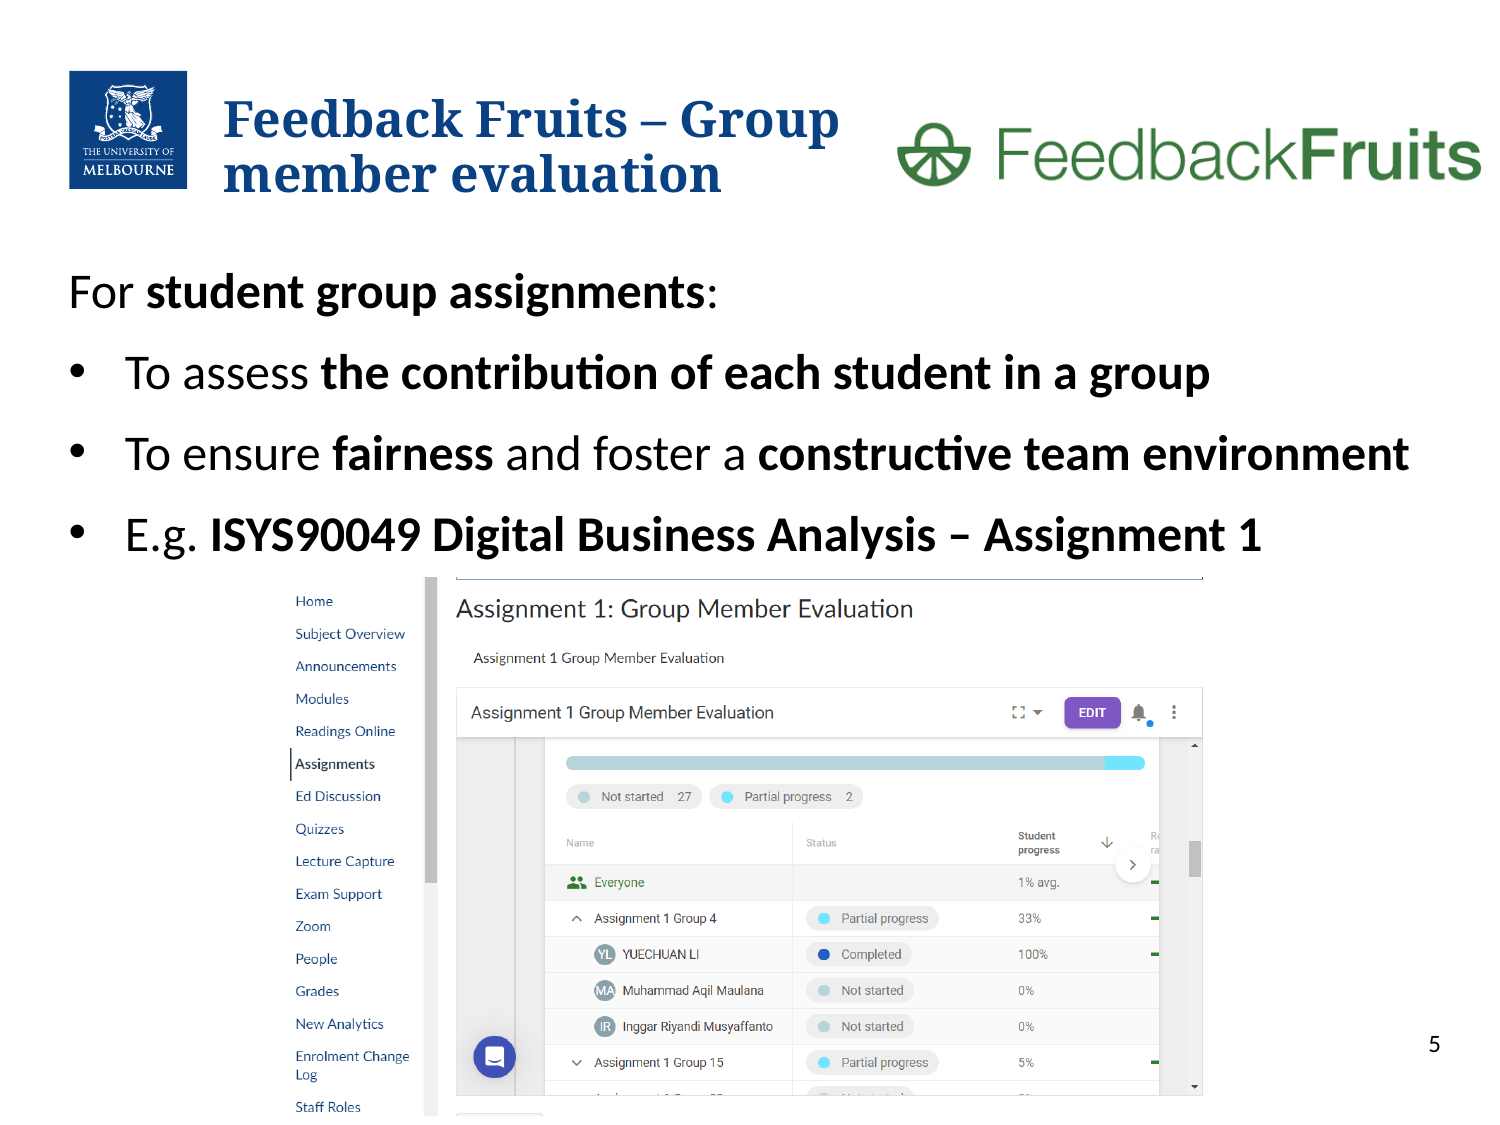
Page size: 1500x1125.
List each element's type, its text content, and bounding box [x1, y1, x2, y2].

slide_number 5 [1348, 1012, 1442, 1073]
title Feedback Fruits – Group member evaluation [208, 64, 970, 211]
picture [897, 111, 1483, 200]
picture [272, 577, 1228, 1116]
list For student group assignments: To assess the contribution of each student in a group To ensure fairness and foster a constructive team environment E.g. ISYS90049 Digital Business Analysis – Assignment 1 [53, 251, 1443, 970]
